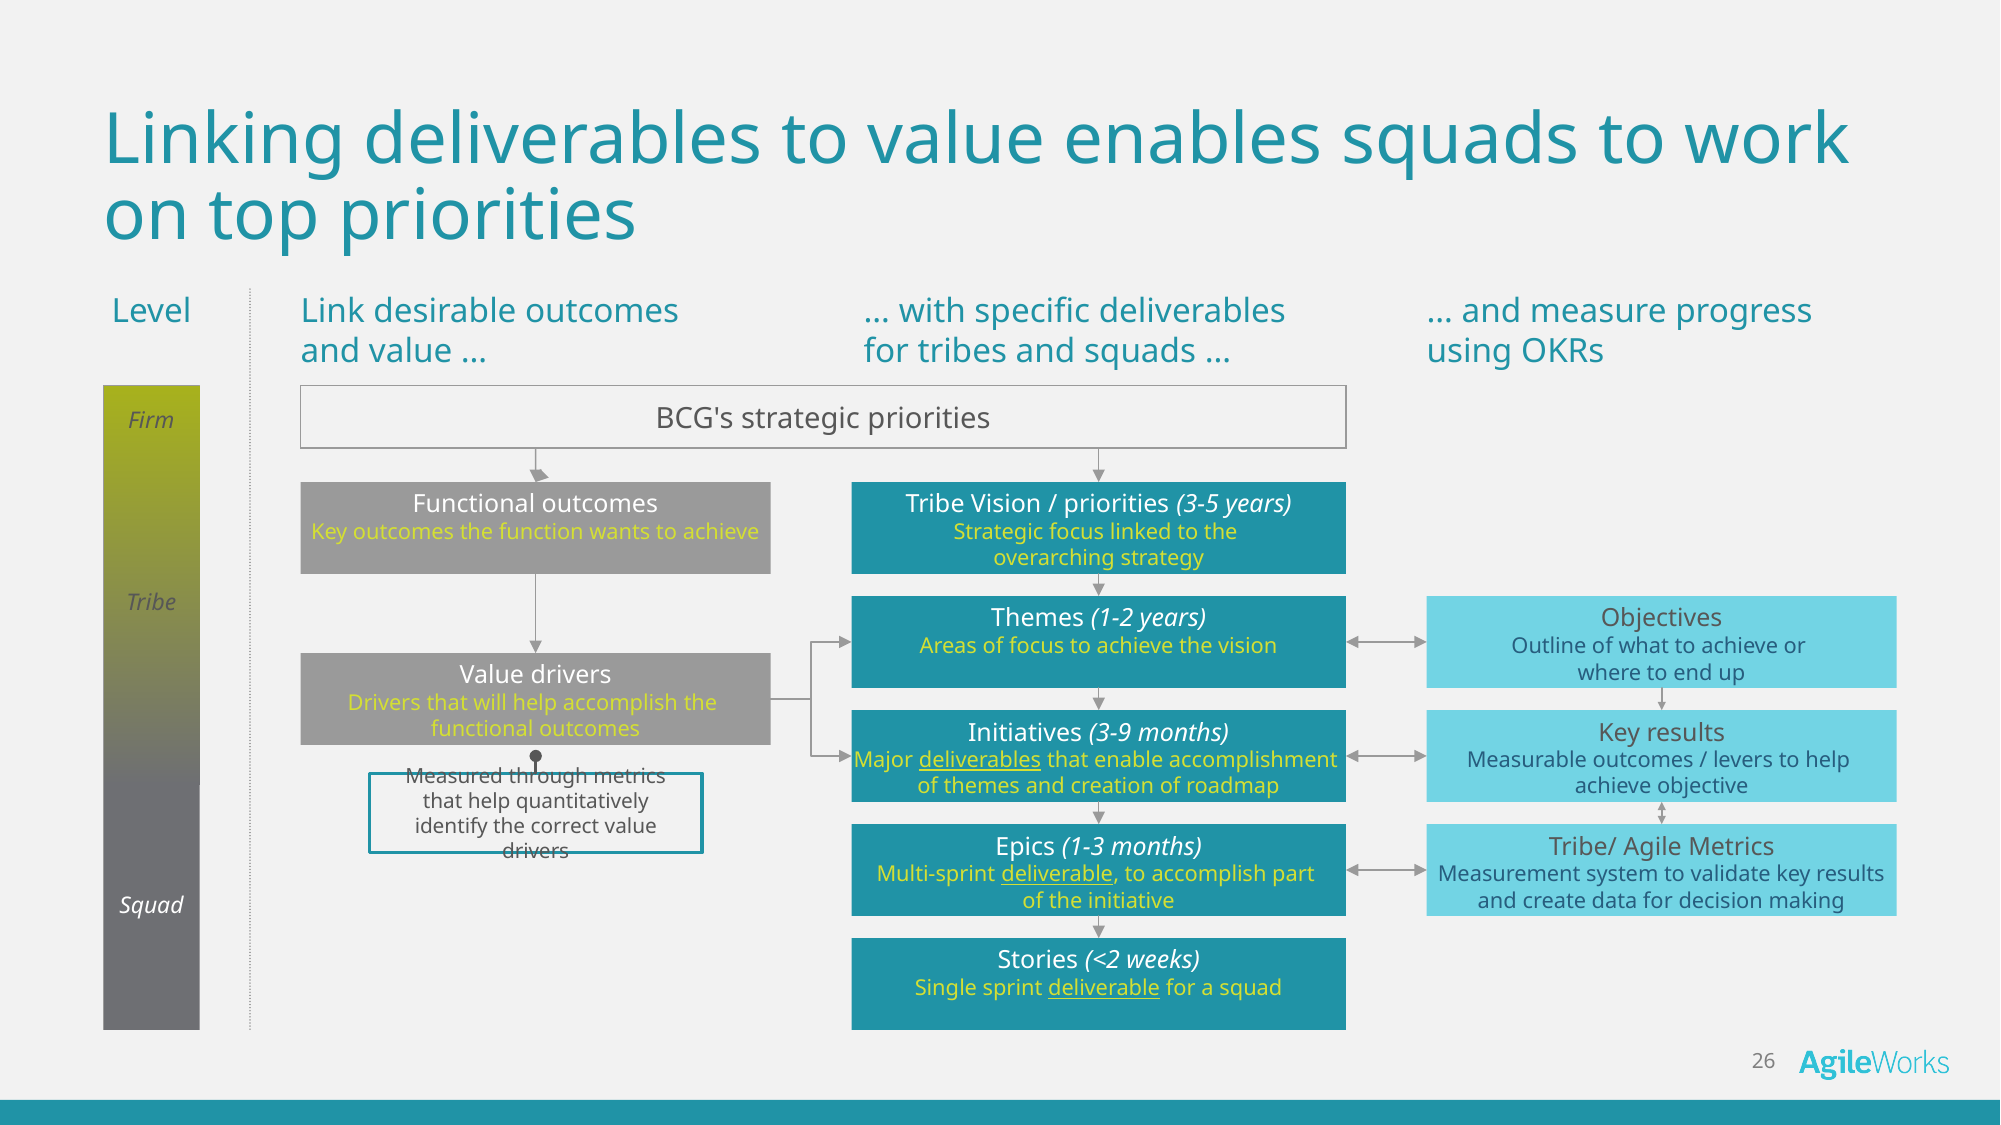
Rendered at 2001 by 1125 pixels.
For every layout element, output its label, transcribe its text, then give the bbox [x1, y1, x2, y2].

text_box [770, 698, 852, 757]
text_box Level [103, 289, 200, 336]
text_box Functional outcomes Key outcomes the function wants to achieve [300, 482, 771, 574]
text_box … and measure progress using OKRs [1426, 289, 1897, 370]
text_box BCG's strategic priorities [300, 385, 1346, 448]
text_box [102, 385, 201, 1031]
text_box Measured through metrics that help quantitatively identify the correct value drivers [369, 772, 703, 854]
text_box Value drivers Drivers that will help accomplish the functional outcomes [300, 653, 770, 745]
text_box Key results Measurable outcomes / levers to help achieve objective [1426, 710, 1897, 802]
text_box Tribe Vision / priorities (3-5 years) Strategic focus linked to the overarching strategy [851, 482, 1346, 574]
text_box Objectives Outline of what to achieve or where to end up [1426, 596, 1897, 688]
text_box Epics (1-3 months) Multi-sprint deliverable, to accomplish part of the initiative [851, 824, 1346, 916]
text_box … with specific deliverables for tribes and squads … [863, 289, 1334, 370]
text_box Stories (<2 weeks) Single sprint deliverable for a squad [851, 938, 1346, 1030]
text_box Link desirable outcomes and value … [300, 289, 771, 370]
text_box Tribe/ Agile Metrics Measurement system to validate key results and create data for decision making [1426, 824, 1897, 916]
text_box Initiatives (3-9 months) Major deliverables that enable accomplishment of themes and creation of roadmap [851, 710, 1346, 802]
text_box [770, 641, 852, 698]
title Linking deliverables to value enables squads to work on top priorities [103, 102, 1897, 257]
picture [1787, 1036, 1950, 1082]
text_box Tribe [109, 580, 194, 623]
text_box Firm [109, 398, 194, 441]
text_box Themes (1-2 years) Areas of focus to achieve the vision [851, 596, 1346, 688]
text_box Squad [109, 883, 194, 926]
